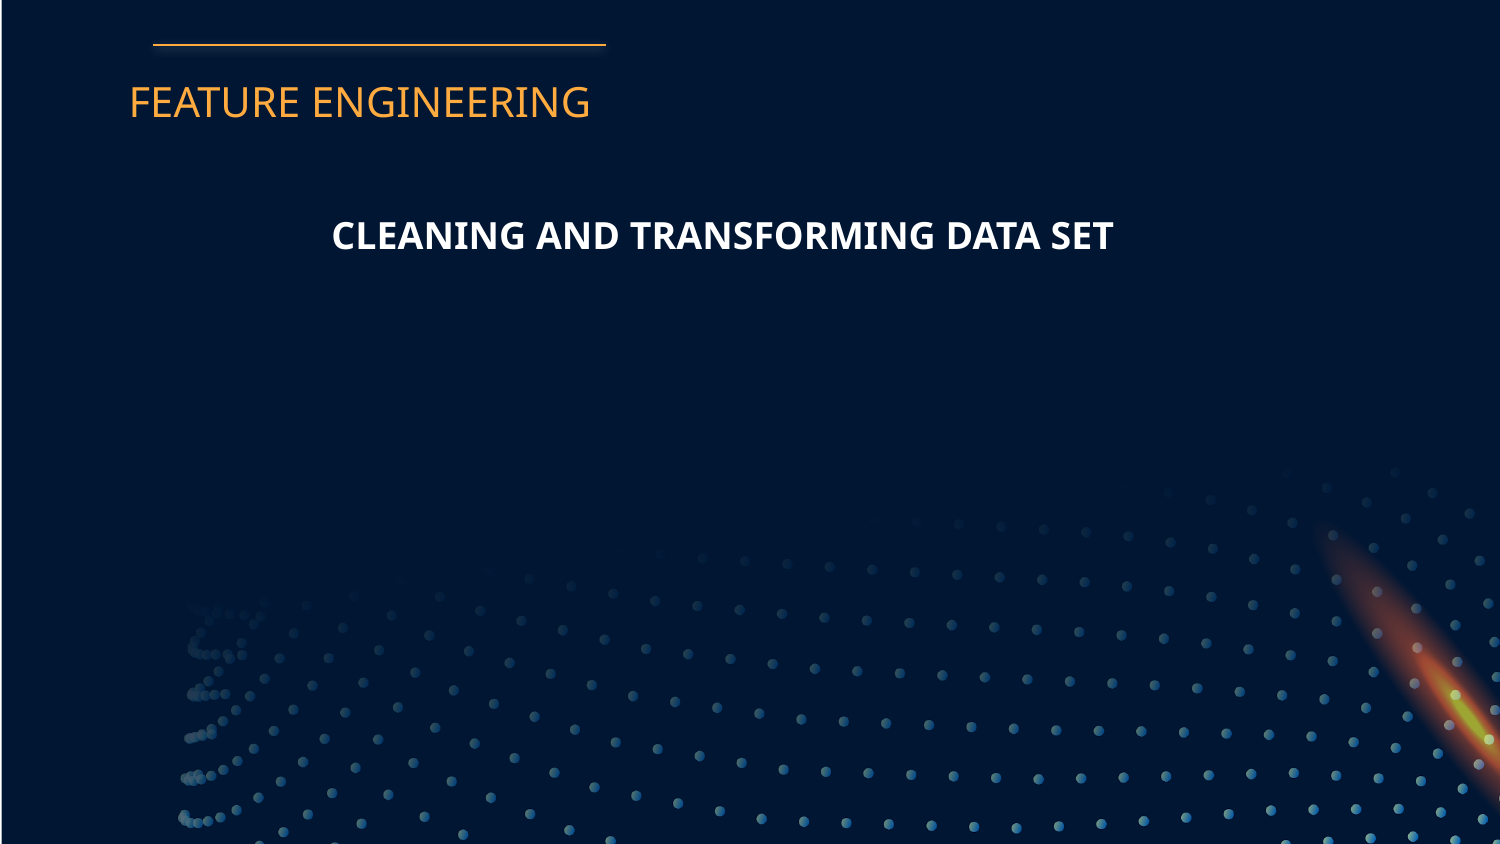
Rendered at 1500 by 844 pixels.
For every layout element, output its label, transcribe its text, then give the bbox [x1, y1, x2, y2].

title CLEANING AND TRANSFORMING DATA SET [316, 197, 1210, 624]
subtitle FEATURE ENGINEERING [113, 61, 1134, 138]
picture [0, 0, 1500, 844]
